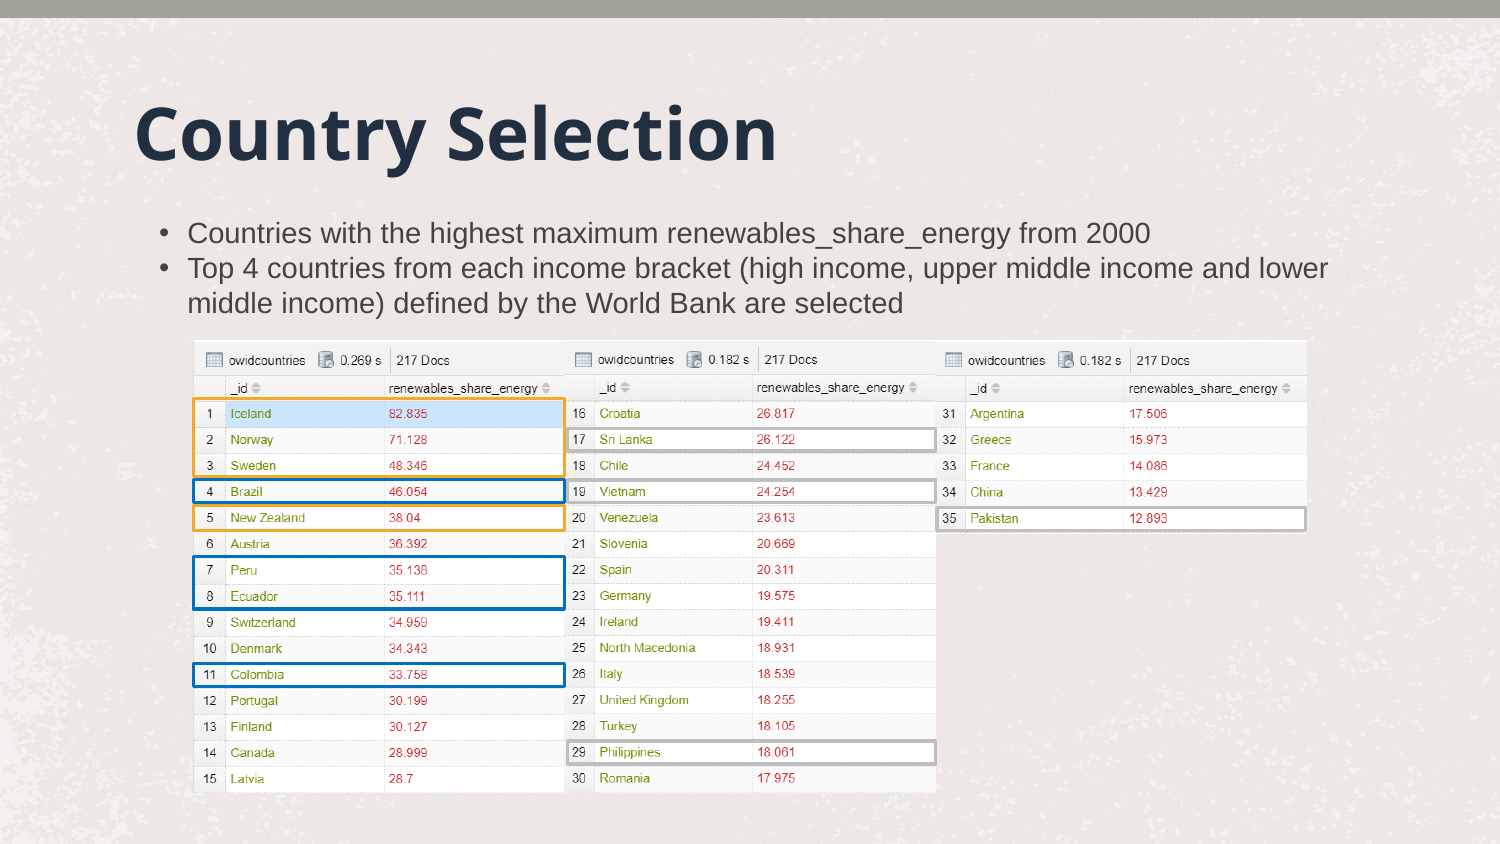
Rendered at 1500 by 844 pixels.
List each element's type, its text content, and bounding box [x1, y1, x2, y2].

title Country Selection [118, 72, 1382, 167]
picture [0, 18, 1500, 844]
list Countries with the highest maximum renewables_share_energy from 2000 Top 4 countries from each income bracket (high income, upper middle income and lower middle income) defined by the World Bank are selected [118, 199, 1382, 760]
